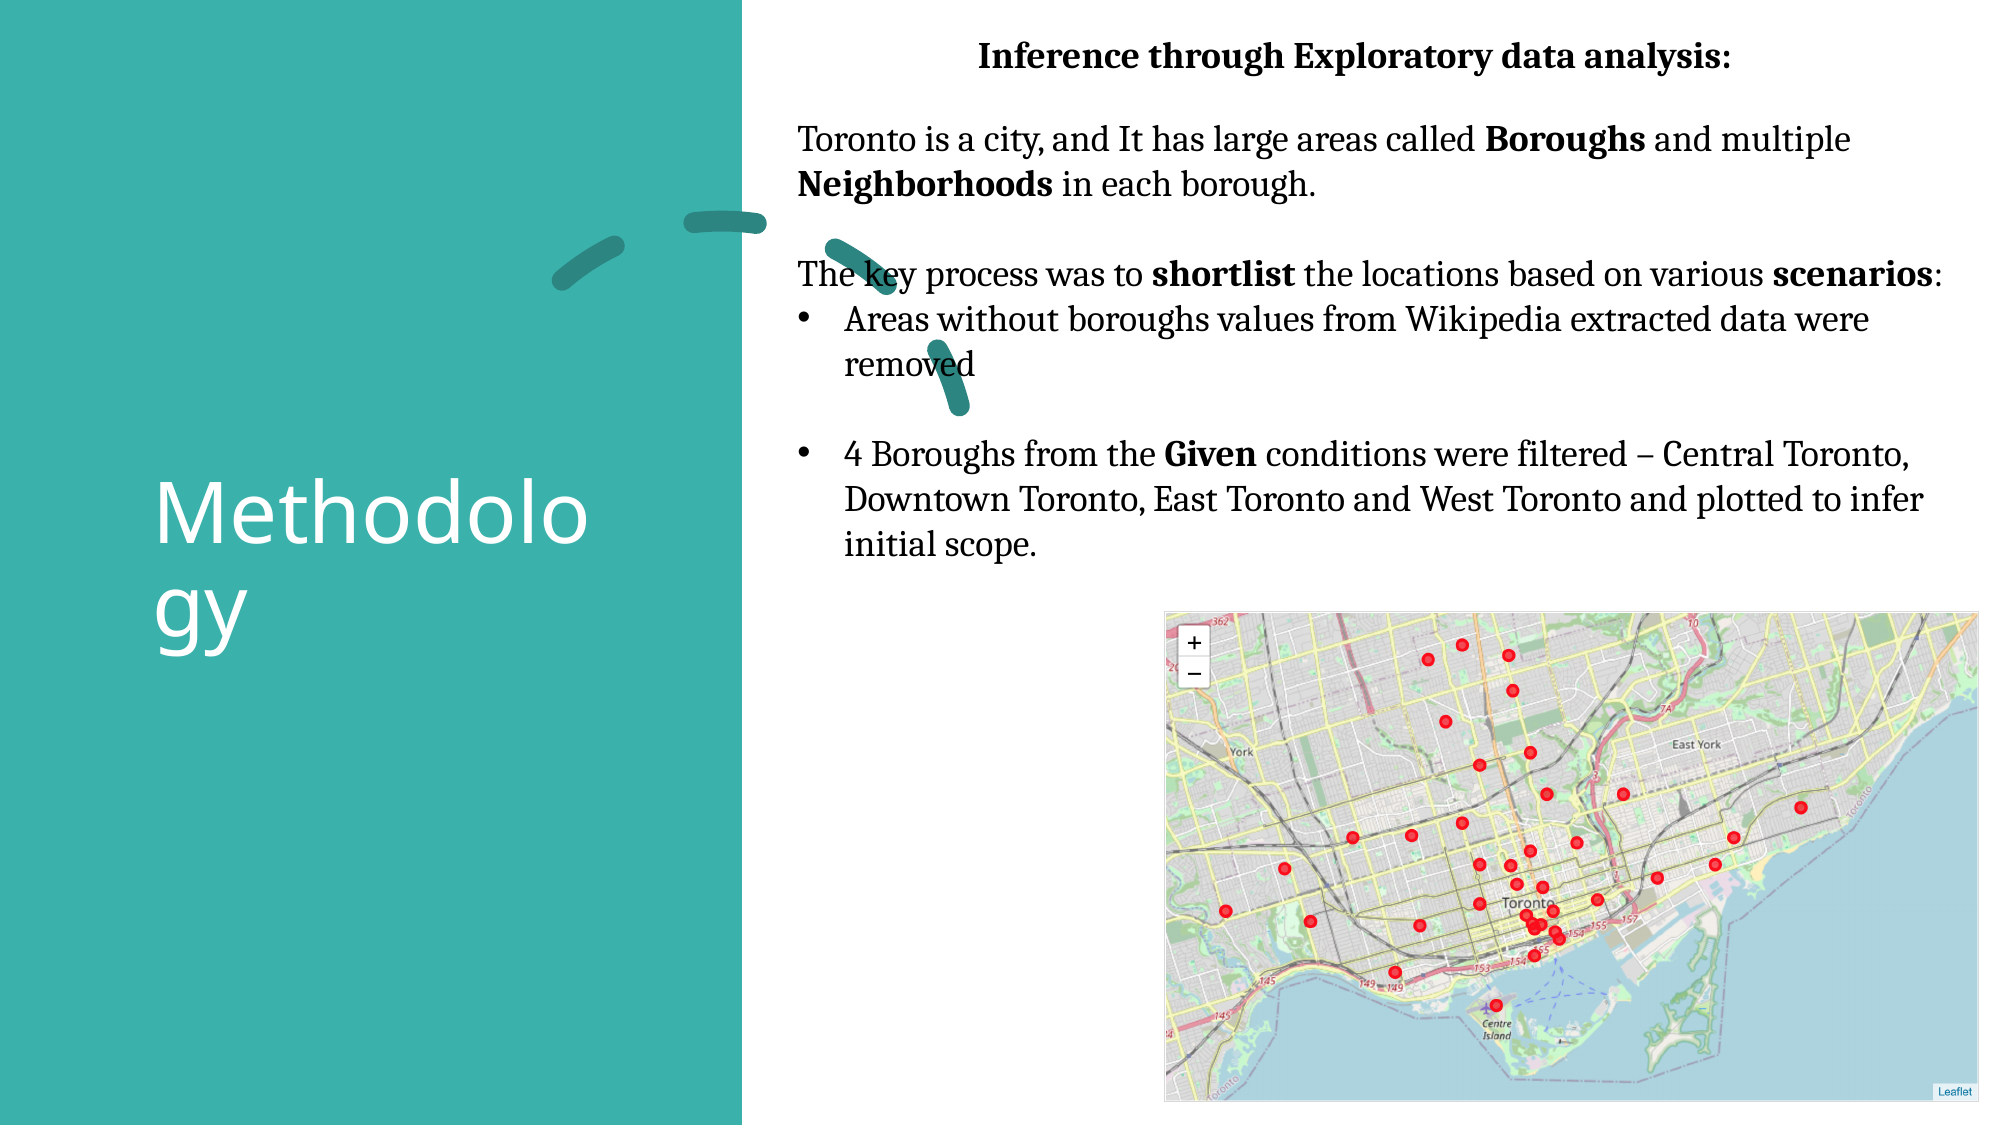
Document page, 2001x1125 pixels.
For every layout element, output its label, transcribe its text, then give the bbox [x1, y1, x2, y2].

text_box [622, 220, 782, 467]
text_box [0, 0, 743, 1125]
text_box Inference through Exploratory data analysis: [963, 23, 1748, 61]
text_box [743, 0, 2000, 1125]
picture [1164, 611, 1979, 1102]
title Methodology [137, 105, 622, 1020]
text_box Toronto is a city, and It has large areas called Boroughs and multiple Neighborhoods in each borough. The key process was to shortlist the locations based on various scenarios: Areas without boroughs values from Wikipedia extracted data were removed 4 Boroughs from the Given conditions were filtered – Central Toronto, Downtown Toronto, East Toronto and West Toronto and plotted to infer initial scope. [782, 61, 1979, 616]
